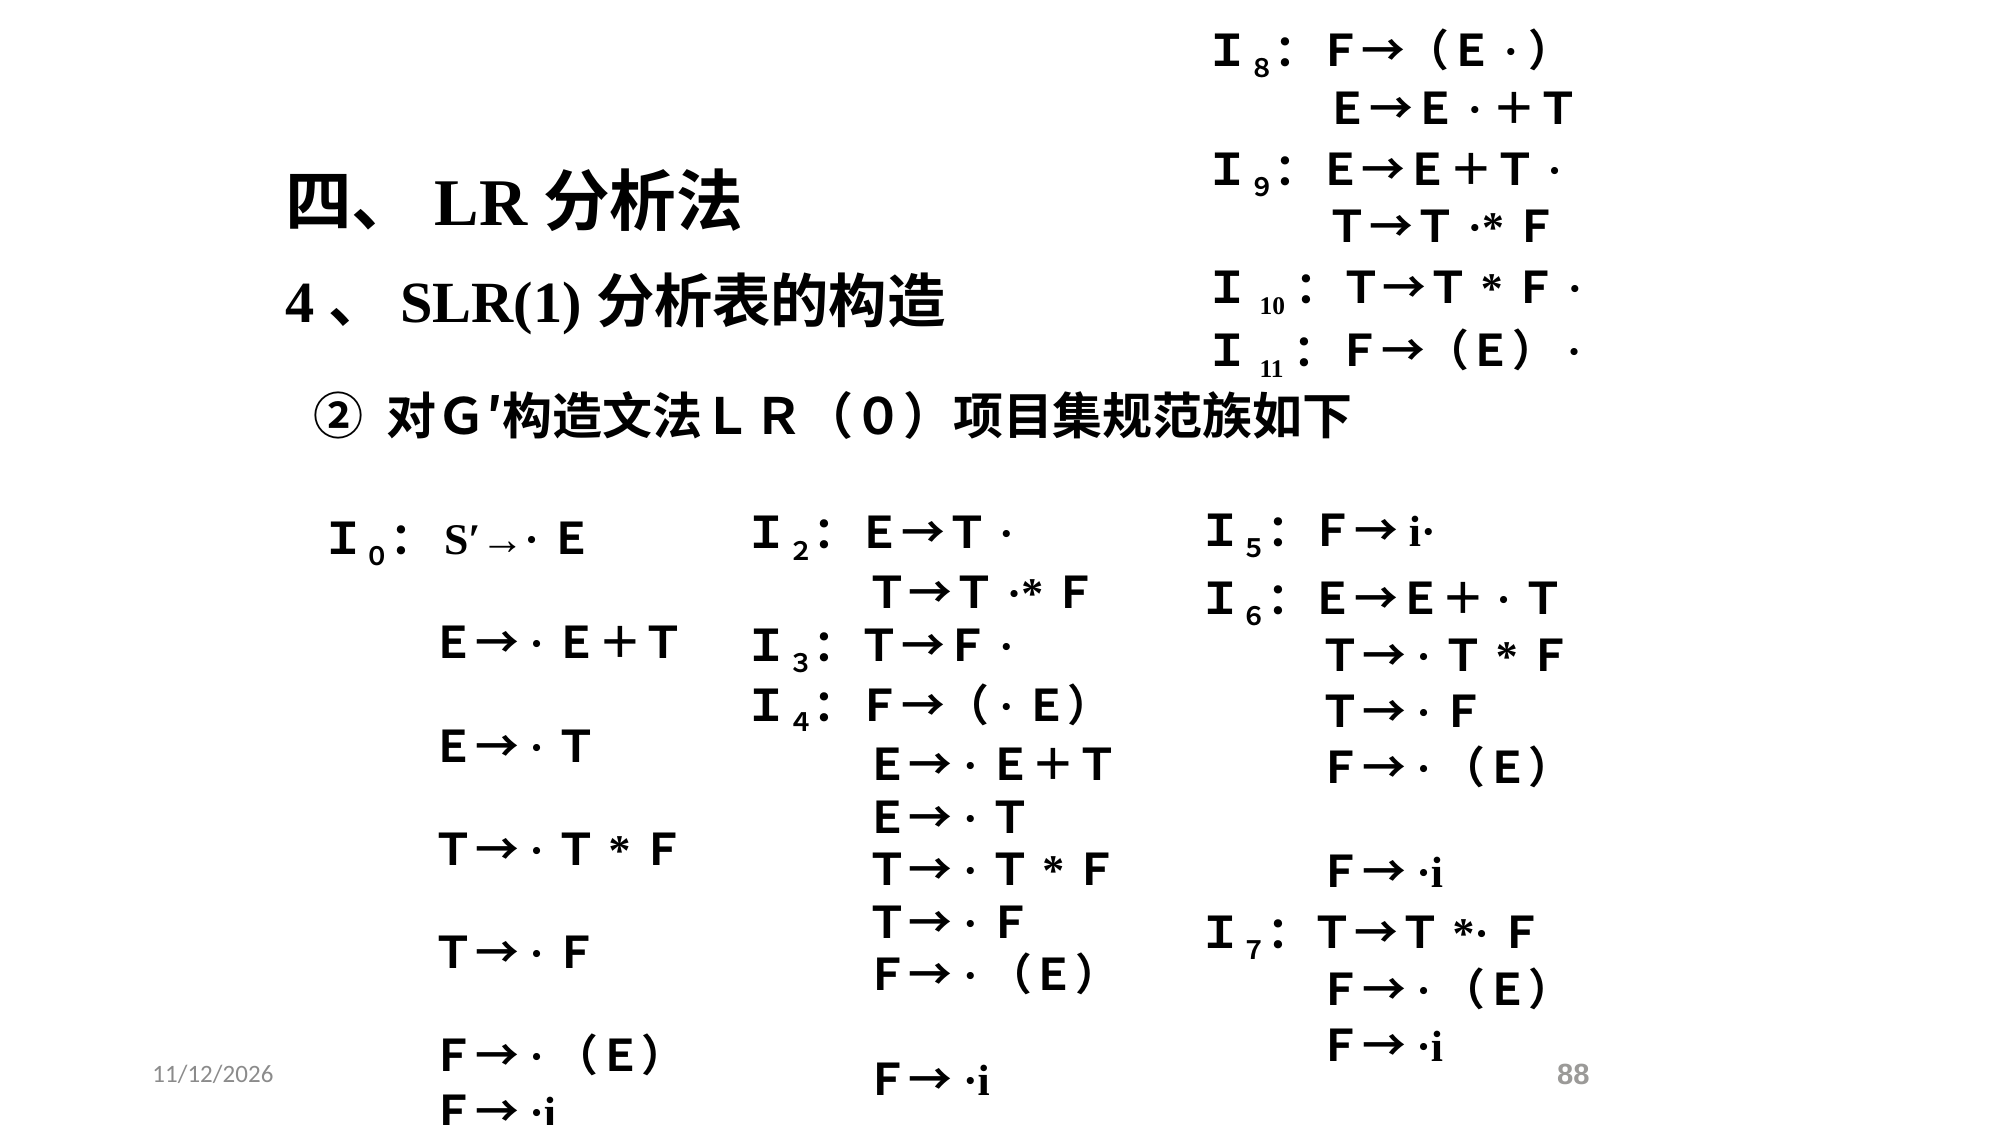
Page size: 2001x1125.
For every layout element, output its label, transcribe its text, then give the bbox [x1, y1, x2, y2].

text_box Ｉ０：S′→·Ｅ Ｅ→·Ｅ＋Ｔ Ｅ→·Ｔ Ｔ→·Ｔ*Ｆ Ｔ→·Ｆ Ｆ→·（Ｅ） Ｆ→·i Ｉ１：S′→Ｅ· Ｅ→Ｅ·＋Ｔ [306, 504, 778, 1125]
text_box ② 对Ｇ′构造文法ＬＲ（０）项目集规范族如下 [298, 377, 1368, 453]
text_box Ｉ５：Ｆ→i· Ｉ６：Ｅ→Ｅ＋·Ｔ Ｔ→·Ｔ*Ｆ Ｔ→·Ｆ Ｆ→·（Ｅ） Ｆ→·i Ｉ７：Ｔ→Ｔ*·Ｆ Ｆ→·（Ｅ） Ｆ→·i [1183, 495, 1688, 1079]
text_box 四、LR分析法 4、SLR(1)分析表的构造 [264, 31, 1190, 282]
text_box Ｉ８：Ｆ→（Ｅ·） Ｅ→Ｅ·＋Ｔ Ｉ９：Ｅ→Ｅ＋Ｔ· Ｔ→Ｔ·*Ｆ Ｉ10：Ｔ→Ｔ*Ｆ· Ｉ11：Ｆ→（Ｅ）· [1190, 16, 1750, 385]
slide_number 88 [1407, 1079, 1605, 1103]
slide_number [137, 1042, 306, 1103]
text_box Ｉ２：Ｅ→Ｔ· Ｔ→Ｔ·*Ｆ Ｉ３：Ｔ→Ｆ· Ｉ４：Ｆ→（·Ｅ） Ｅ→·Ｅ＋Ｔ Ｅ→·Ｔ Ｔ→·Ｔ*Ｆ Ｔ→·Ｆ Ｆ→·（Ｅ） Ｆ→·i [729, 497, 1178, 1112]
